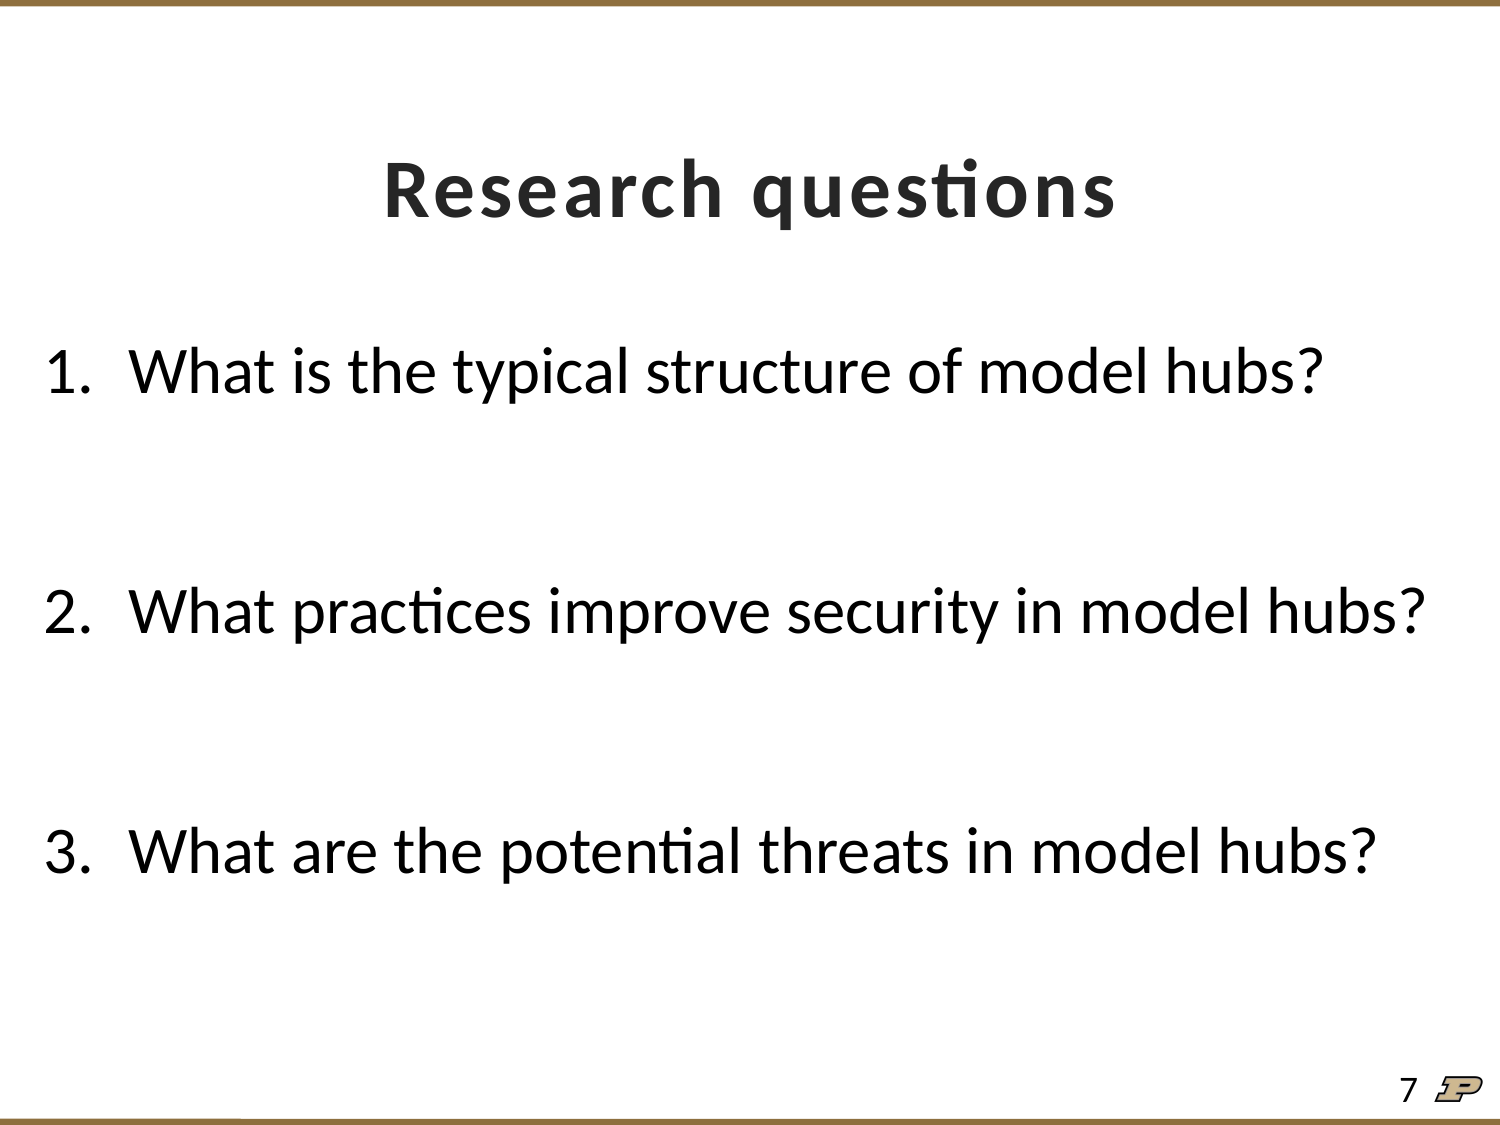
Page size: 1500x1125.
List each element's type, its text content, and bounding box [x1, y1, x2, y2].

text_box 7 [1375, 1048, 1436, 1109]
text_box What is the typical structure of model hubs? What practices improve security in model hubs? What are the potential threats in model hubs? [28, 279, 1471, 895]
title Research questions [110, 113, 1390, 279]
picture [1434, 1076, 1483, 1102]
